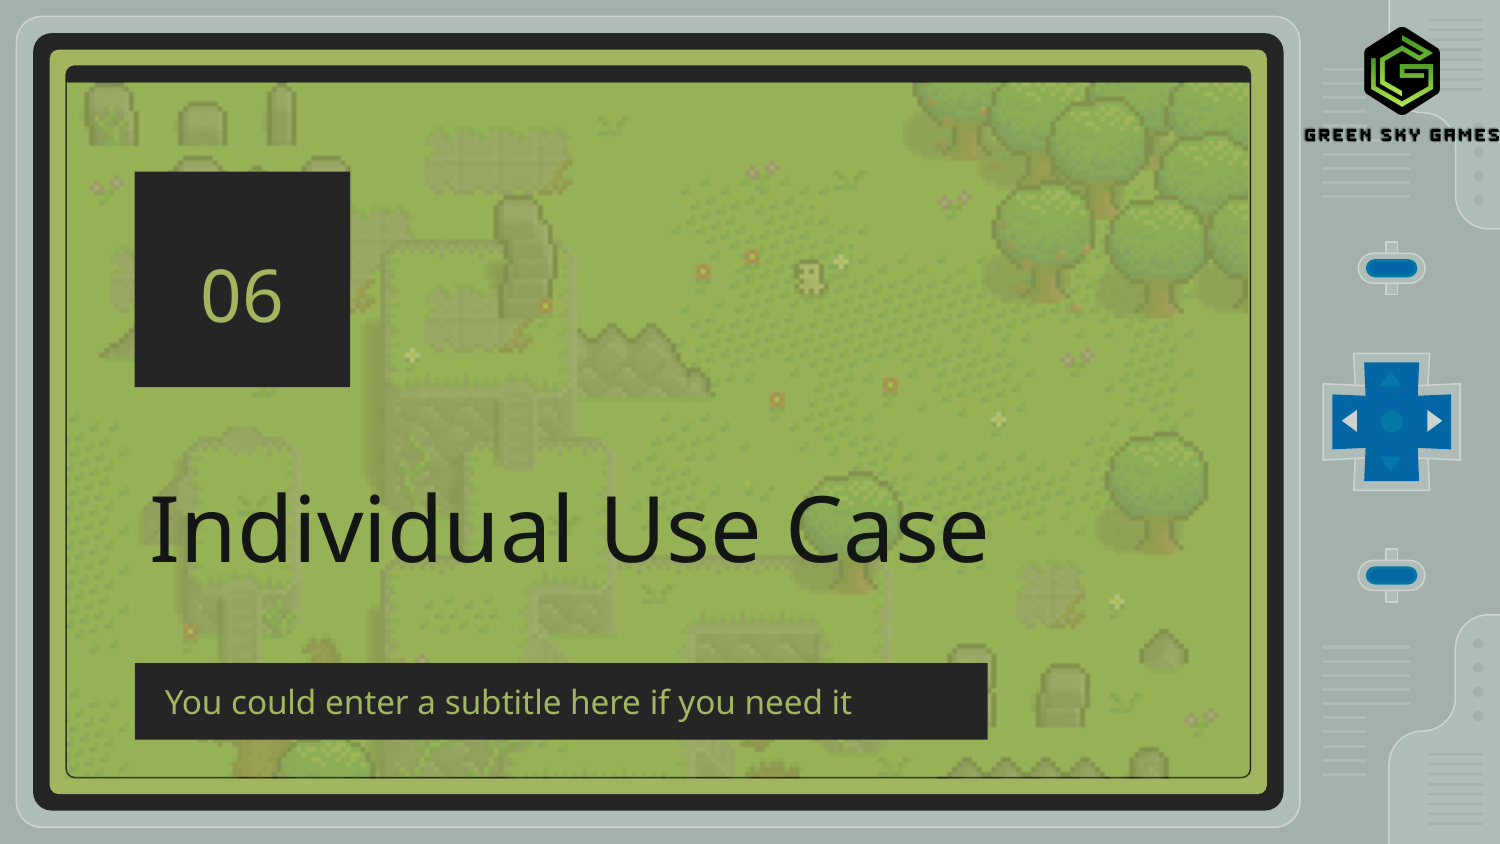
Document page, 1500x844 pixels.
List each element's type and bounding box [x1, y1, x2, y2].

text_box [1322, 353, 1461, 491]
text_box [1358, 241, 1426, 295]
picture [1285, 0, 1500, 184]
picture [65, 81, 1249, 779]
text_box [1358, 548, 1426, 603]
